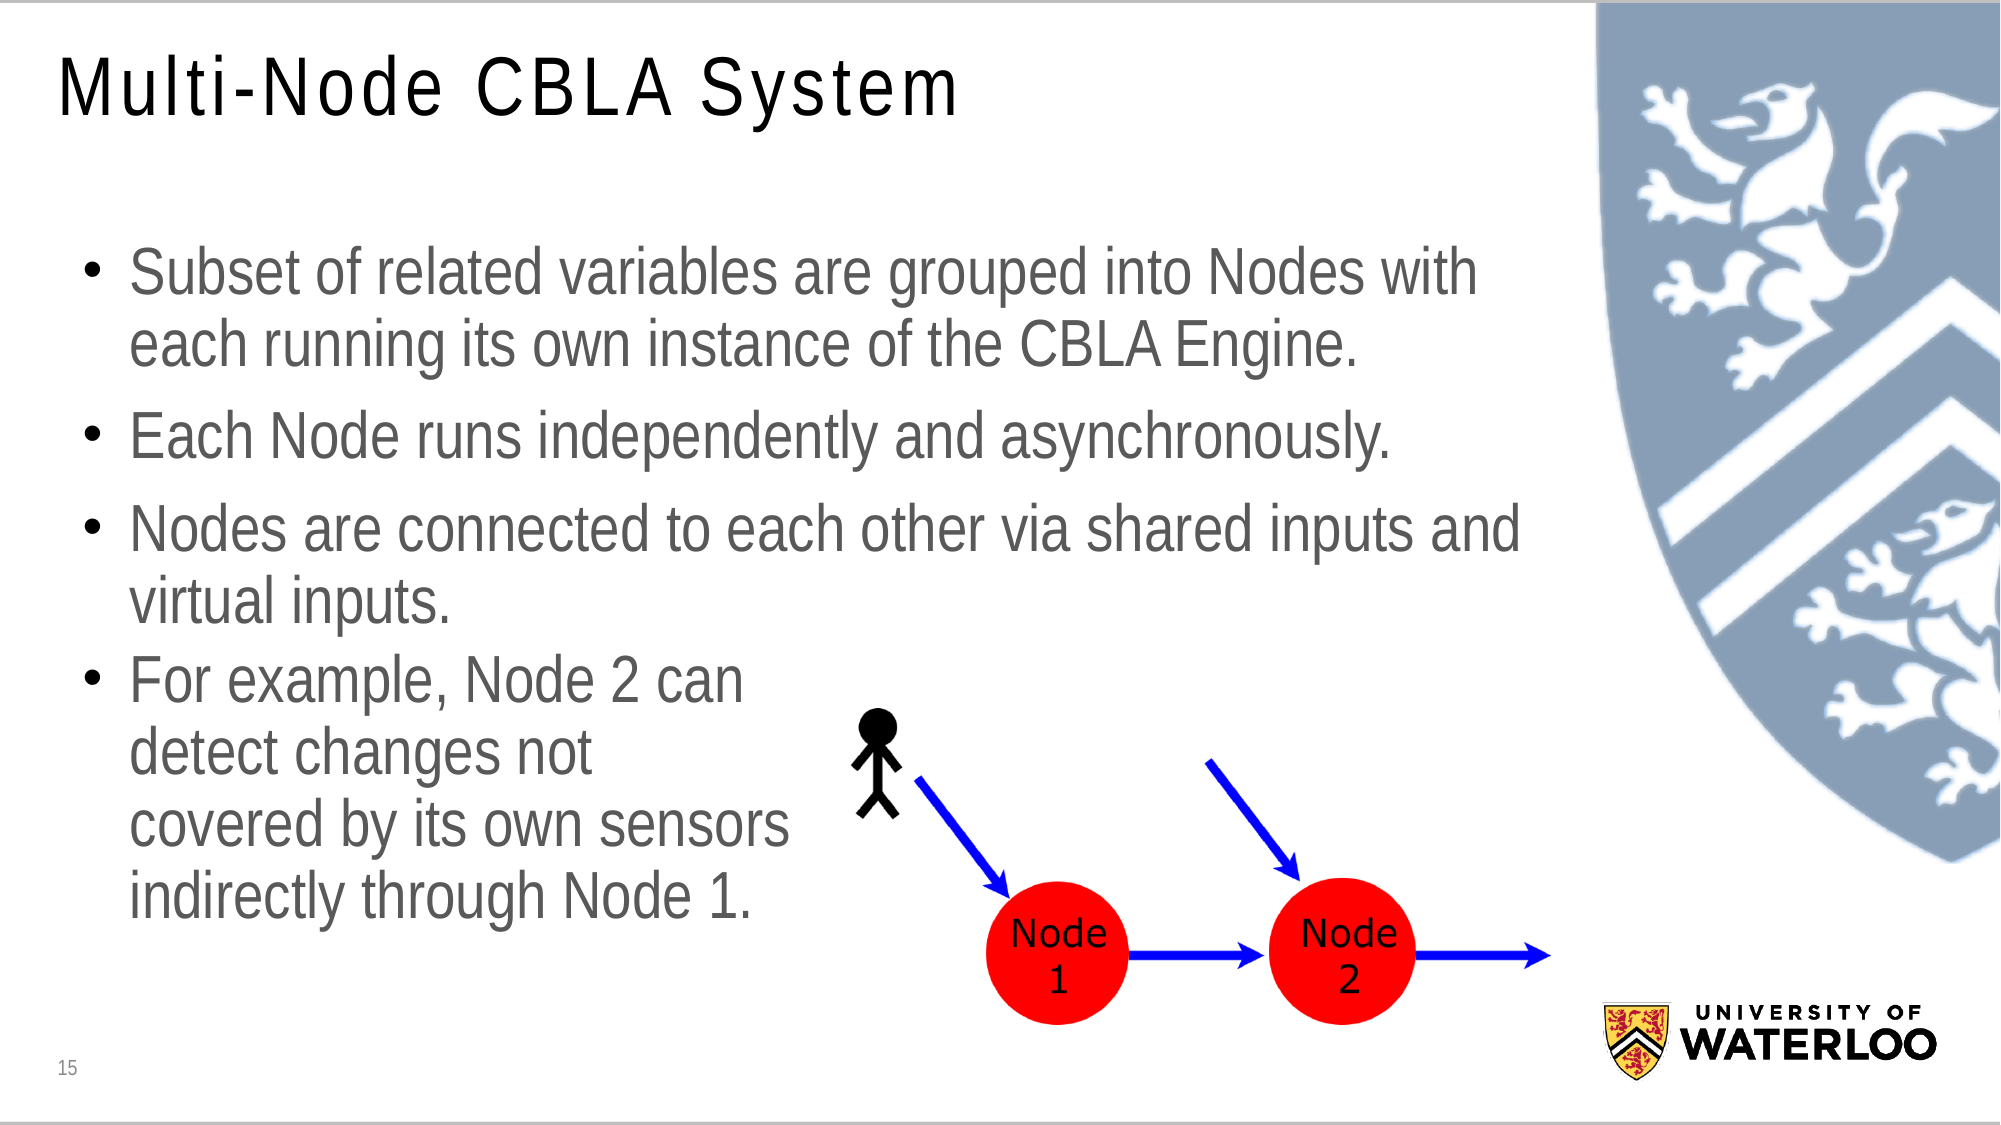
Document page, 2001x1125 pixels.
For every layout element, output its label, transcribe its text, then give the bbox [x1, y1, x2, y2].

text_box Subset of related variables are grouped into Nodes with each running its own instance of the CBLA Engine. Each Node runs independently and asynchronously. Nodes are connected to each other via shared inputs and virtual inputs. [67, 228, 1604, 663]
title Multi-Node CBLA System [42, 11, 1580, 170]
picture [798, 688, 1973, 1110]
slide_number 15 [42, 1046, 134, 1088]
list For example, Node 2 can detect changes not covered by its own sensors indirectly through Node 1. [67, 663, 819, 1071]
